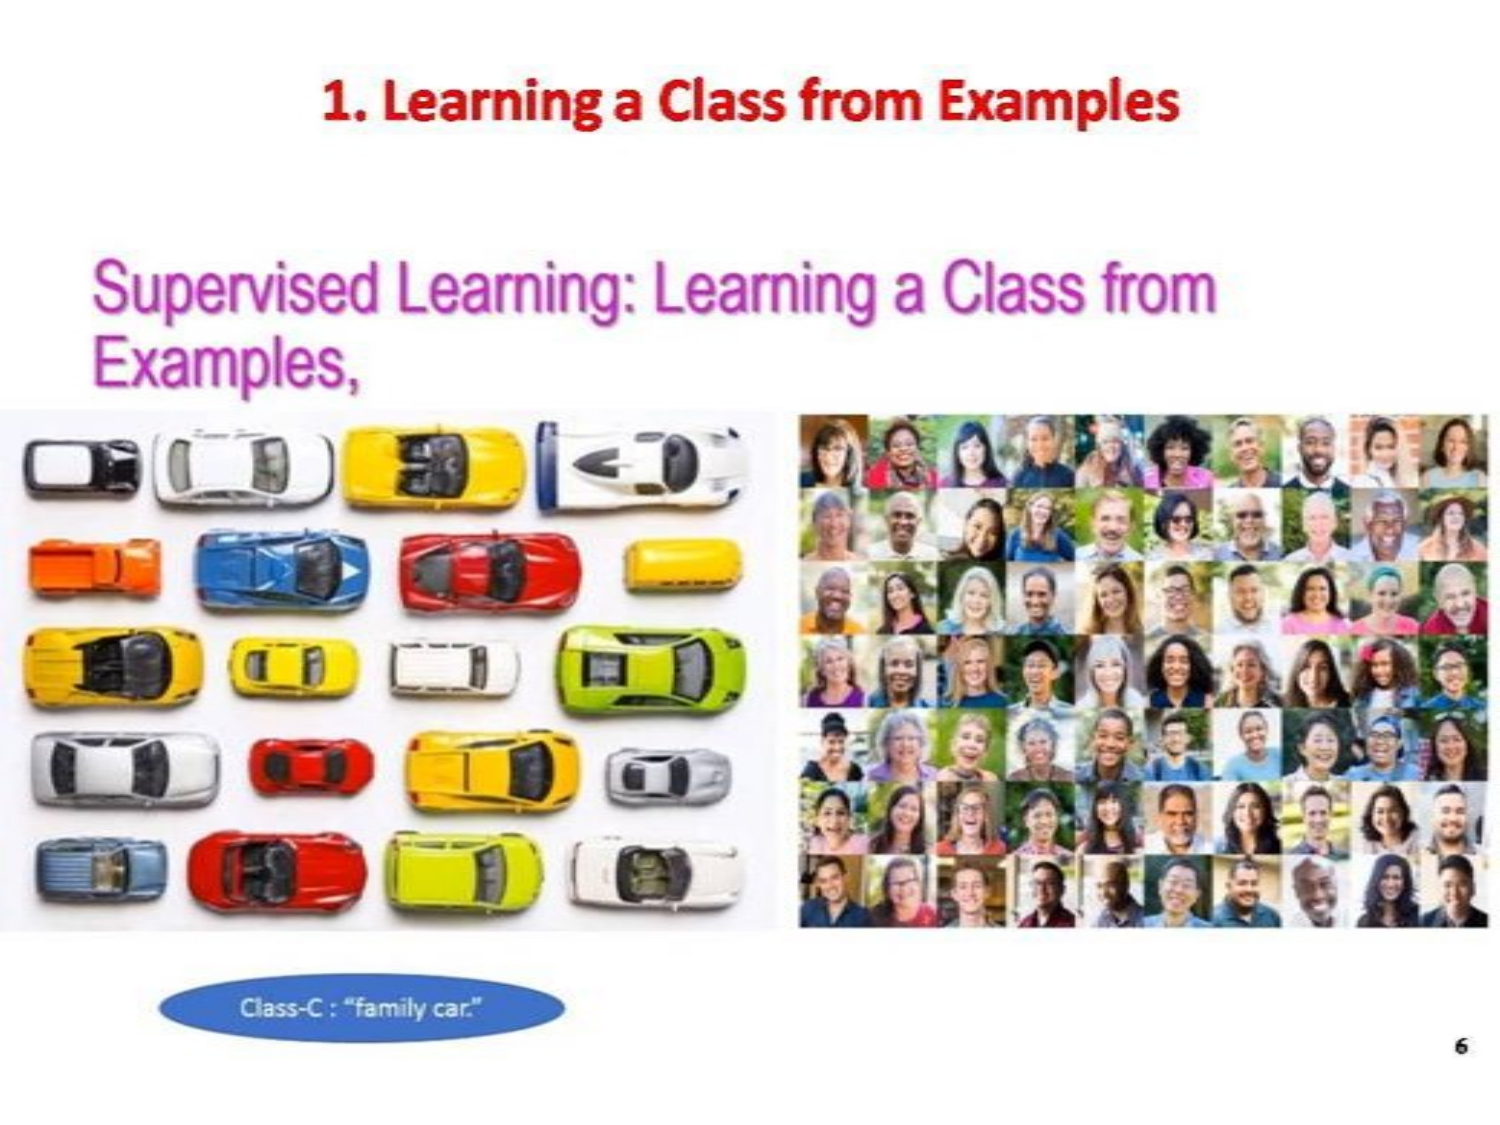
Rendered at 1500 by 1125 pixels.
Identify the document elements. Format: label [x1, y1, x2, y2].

picture [0, 64, 1500, 1061]
